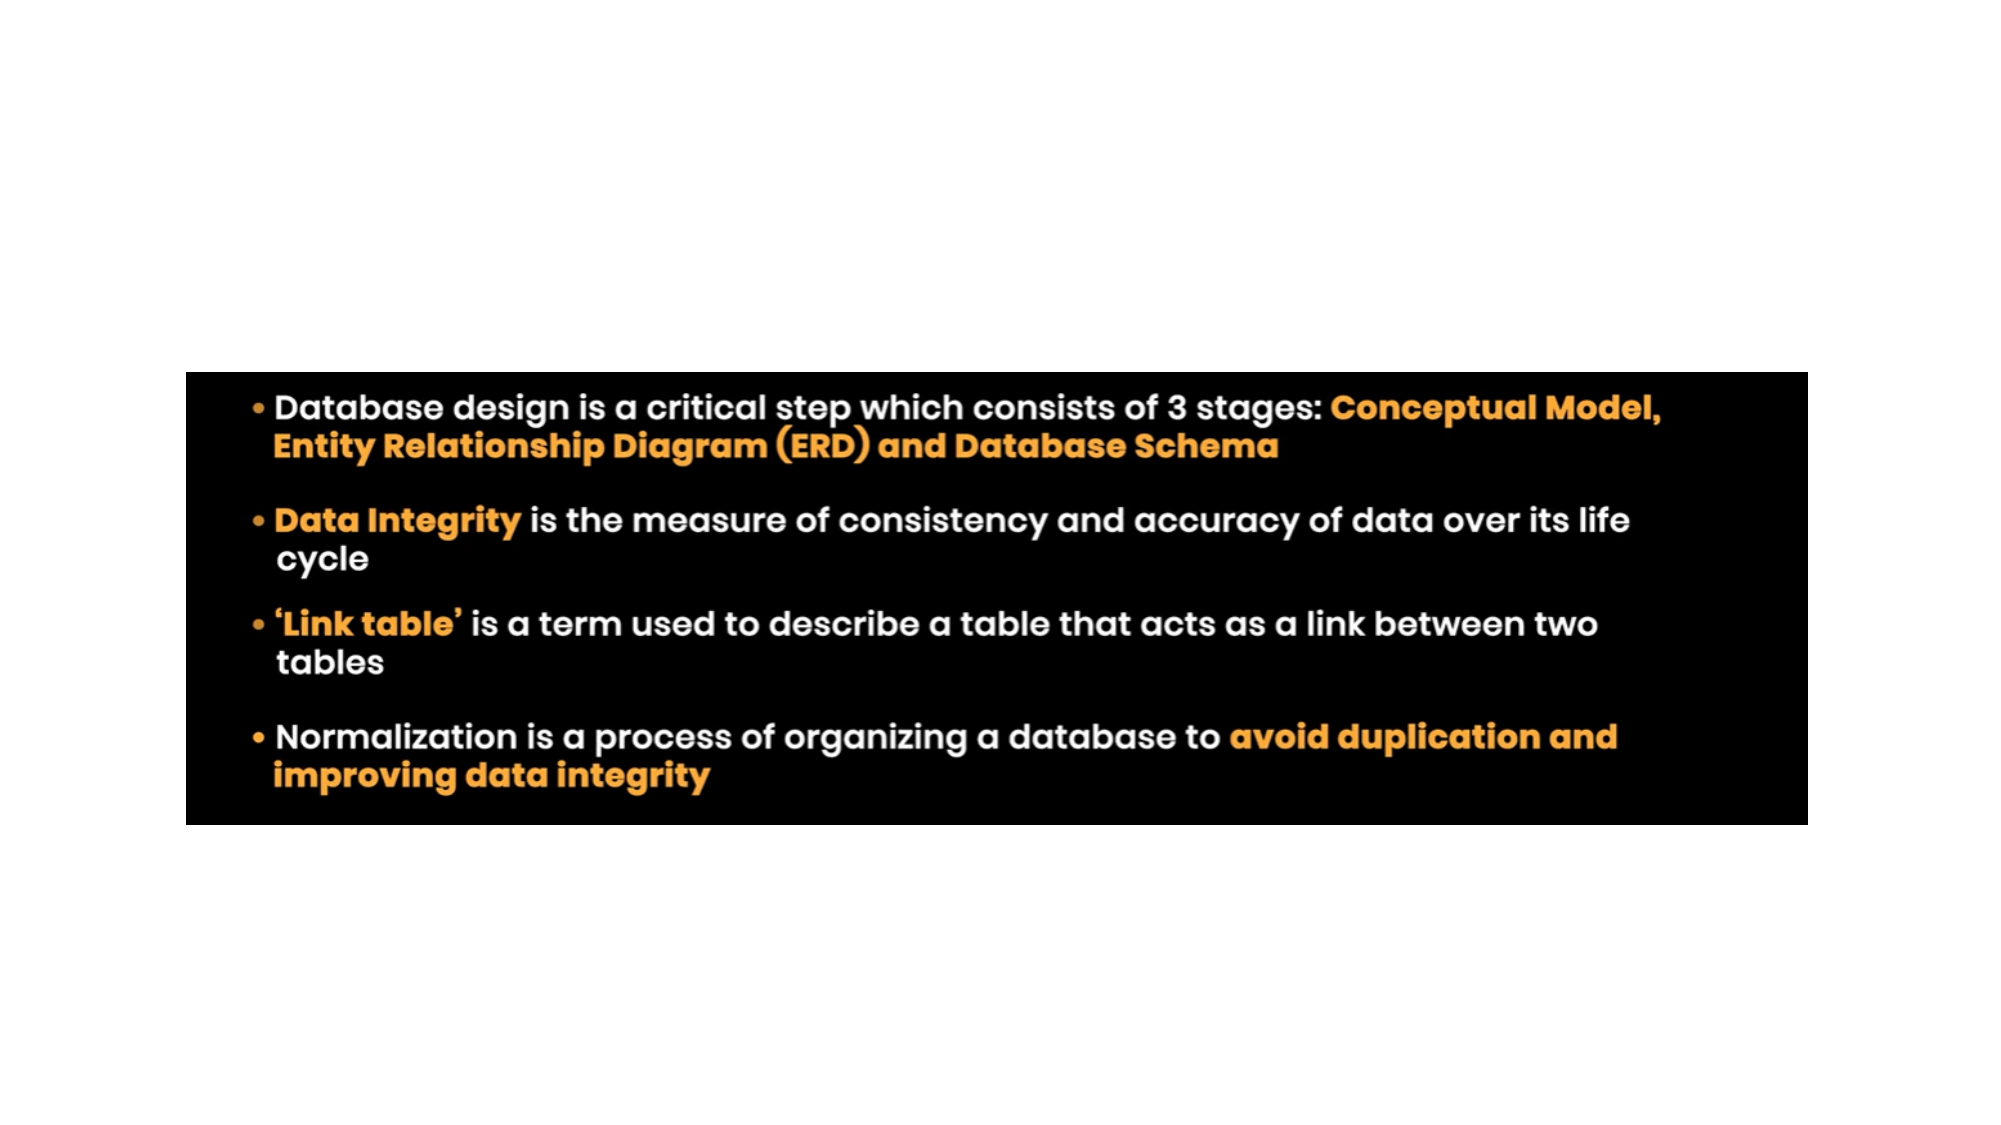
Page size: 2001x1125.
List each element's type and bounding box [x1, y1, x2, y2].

picture [186, 372, 1808, 825]
